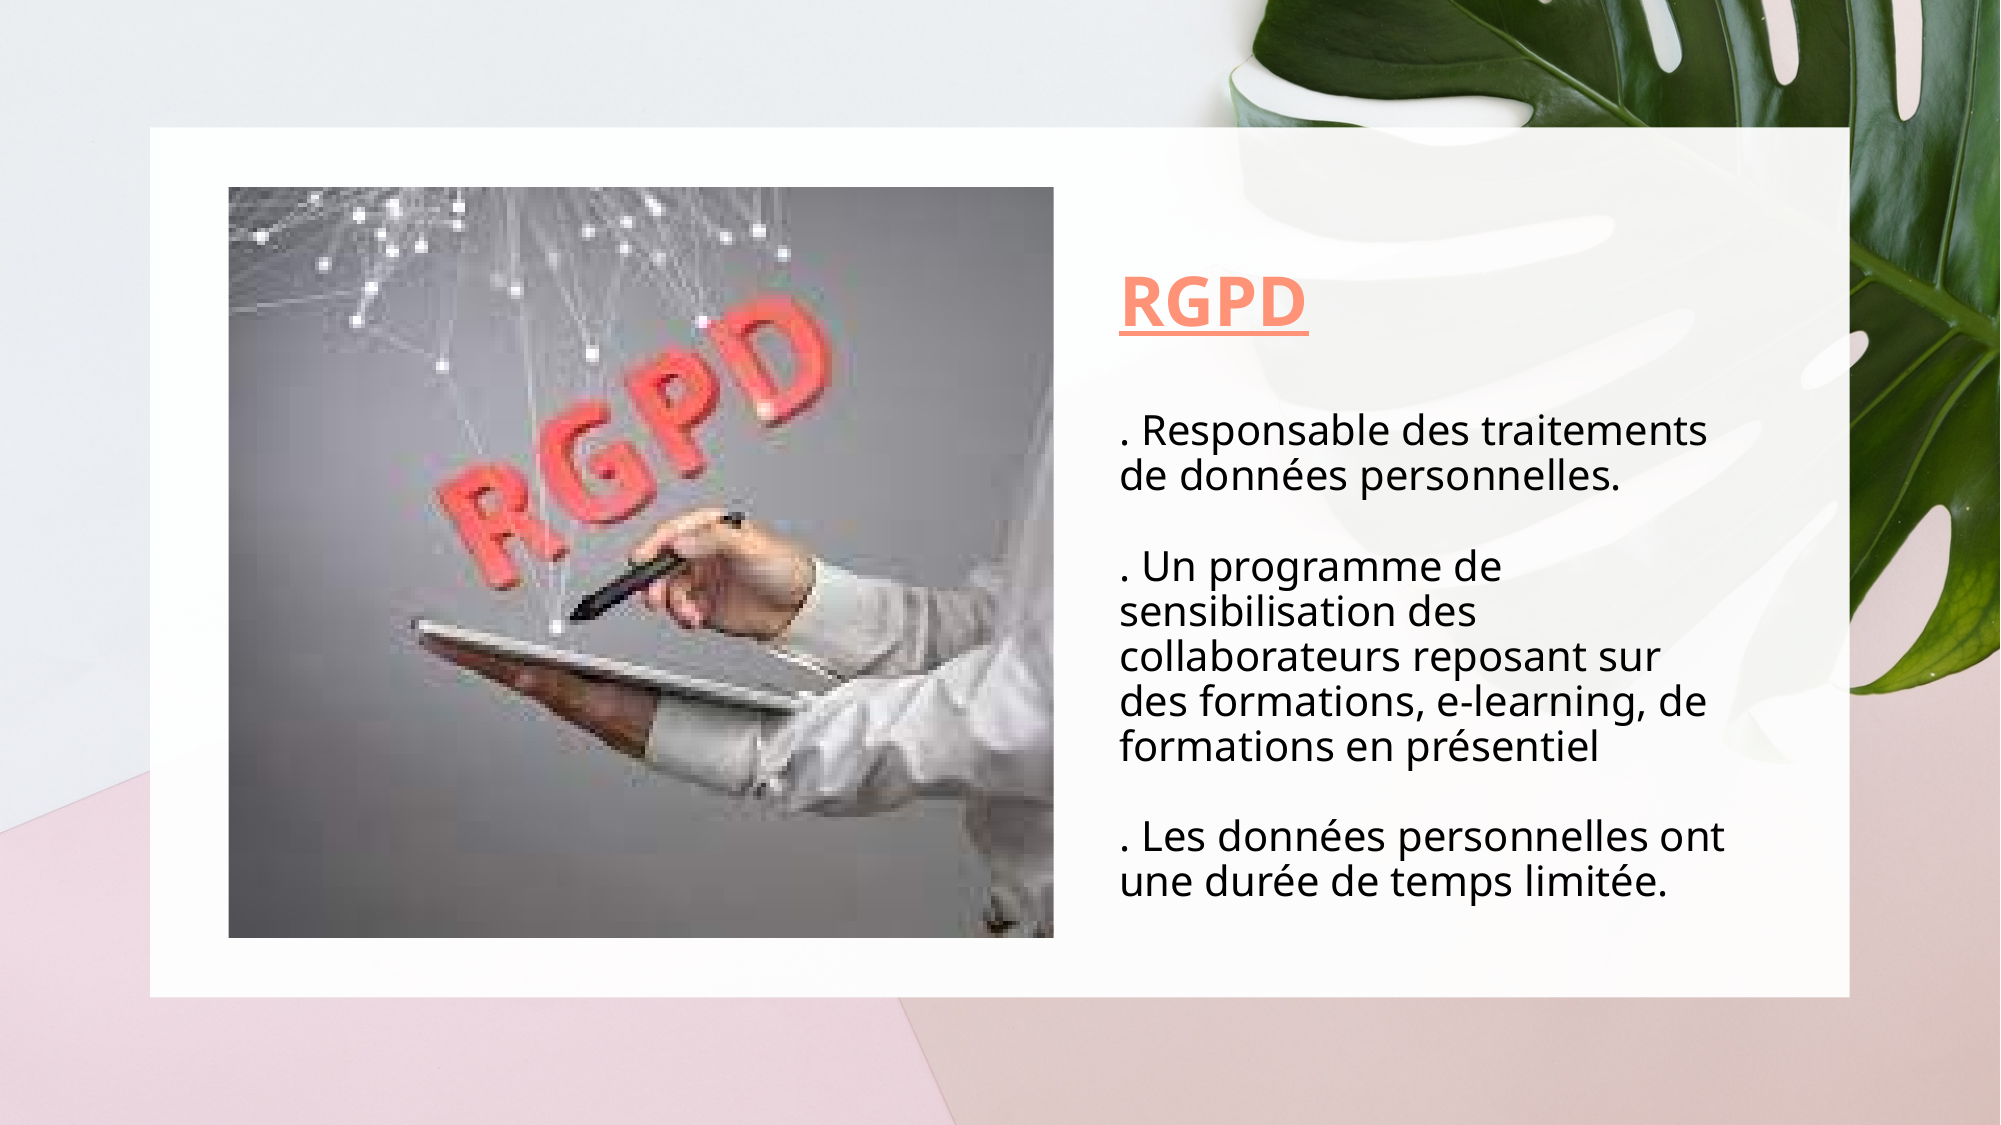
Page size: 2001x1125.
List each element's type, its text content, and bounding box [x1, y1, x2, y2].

title . Responsable des traitements de données personnelles. . Un programme de sensibilisation des collaborateurs reposant sur des formations, e-learning, de formations en présentiel . Les données personnelles ont une durée de temps limitée. [1104, 377, 1750, 964]
picture [0, 0, 2000, 1125]
subtitle RGPD [1104, 258, 1750, 349]
